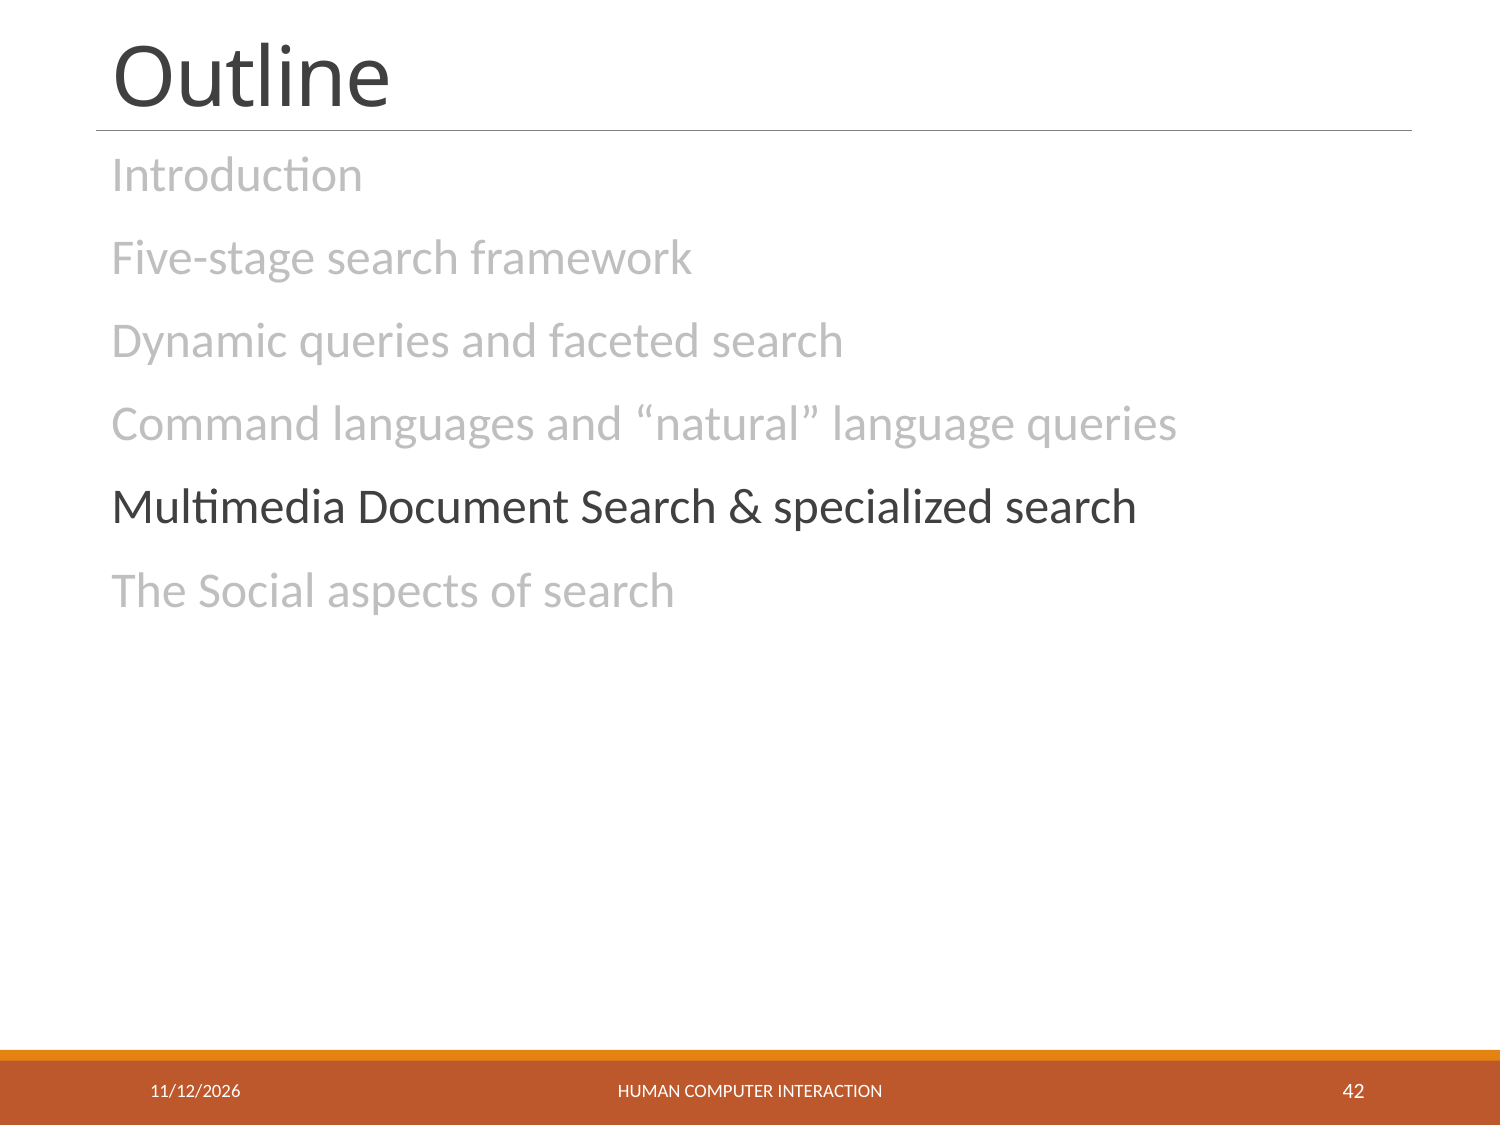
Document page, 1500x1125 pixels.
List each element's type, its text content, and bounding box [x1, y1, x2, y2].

slide_number 42 [1218, 1059, 1380, 1120]
title Outline [96, 19, 1413, 131]
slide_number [135, 1059, 440, 1120]
list Introduction Five-stage search framework Dynamic queries and faceted search Command languages and “natural” language queries Multimedia Document Search & specialized search The Social aspects of search [96, 140, 1413, 1034]
footer Human Computer Interaction [453, 1059, 1047, 1120]
